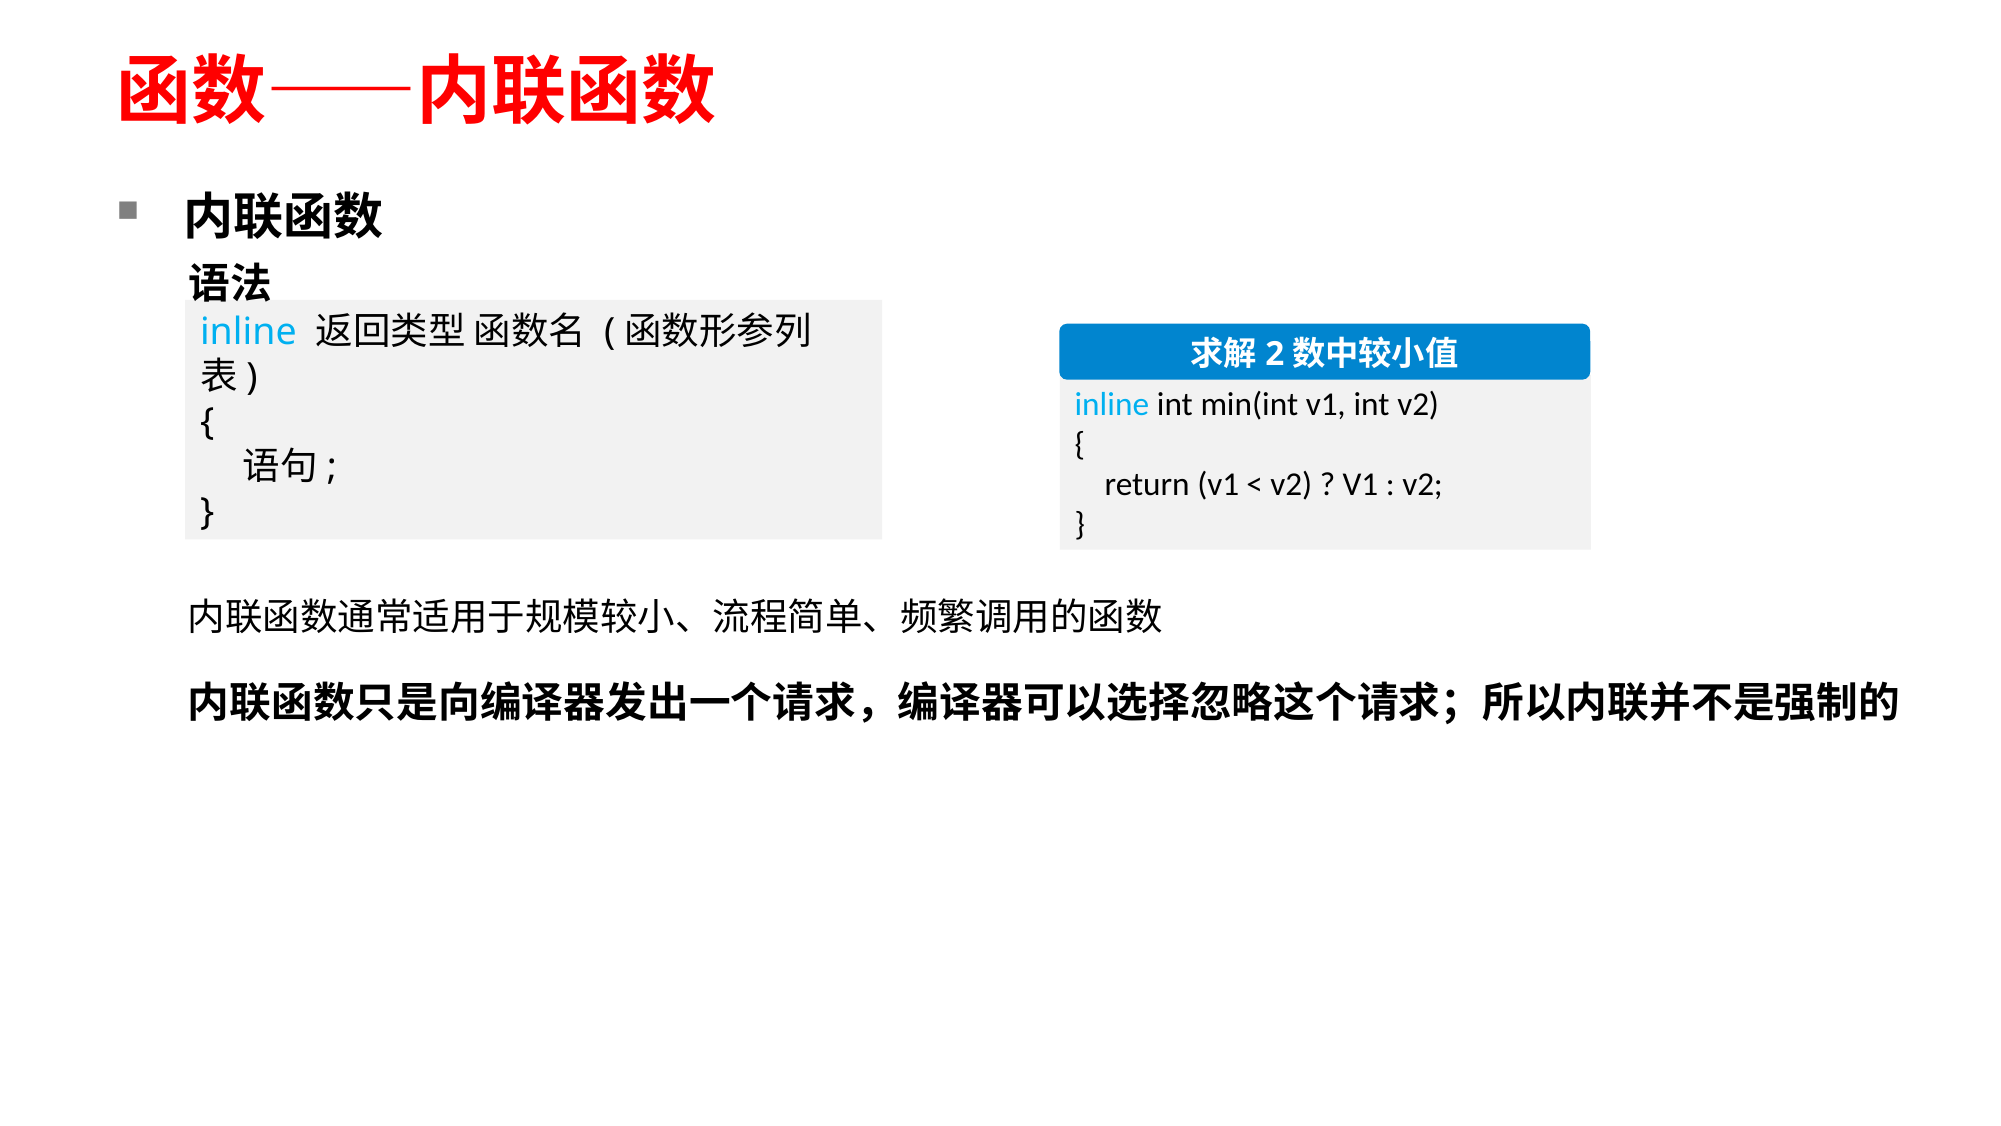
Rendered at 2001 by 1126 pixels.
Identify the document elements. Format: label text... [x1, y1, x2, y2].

title 函数——内联函数 [96, 42, 1916, 132]
text_box 语法 [173, 249, 287, 315]
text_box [1059, 323, 1592, 551]
text_box inline 返回类型 函数名 (函数形参列表) { 语句; } [185, 299, 883, 540]
list 内联函数 [96, 148, 1916, 256]
text_box 内联函数通常适用于规模较小、流程简单、频繁调用的函数 [173, 562, 1721, 645]
text_box 内联函数只是向编译器发出一个请求，编译器可以选择忽略这个请求；所以内联并不是强制的 [173, 668, 1931, 733]
